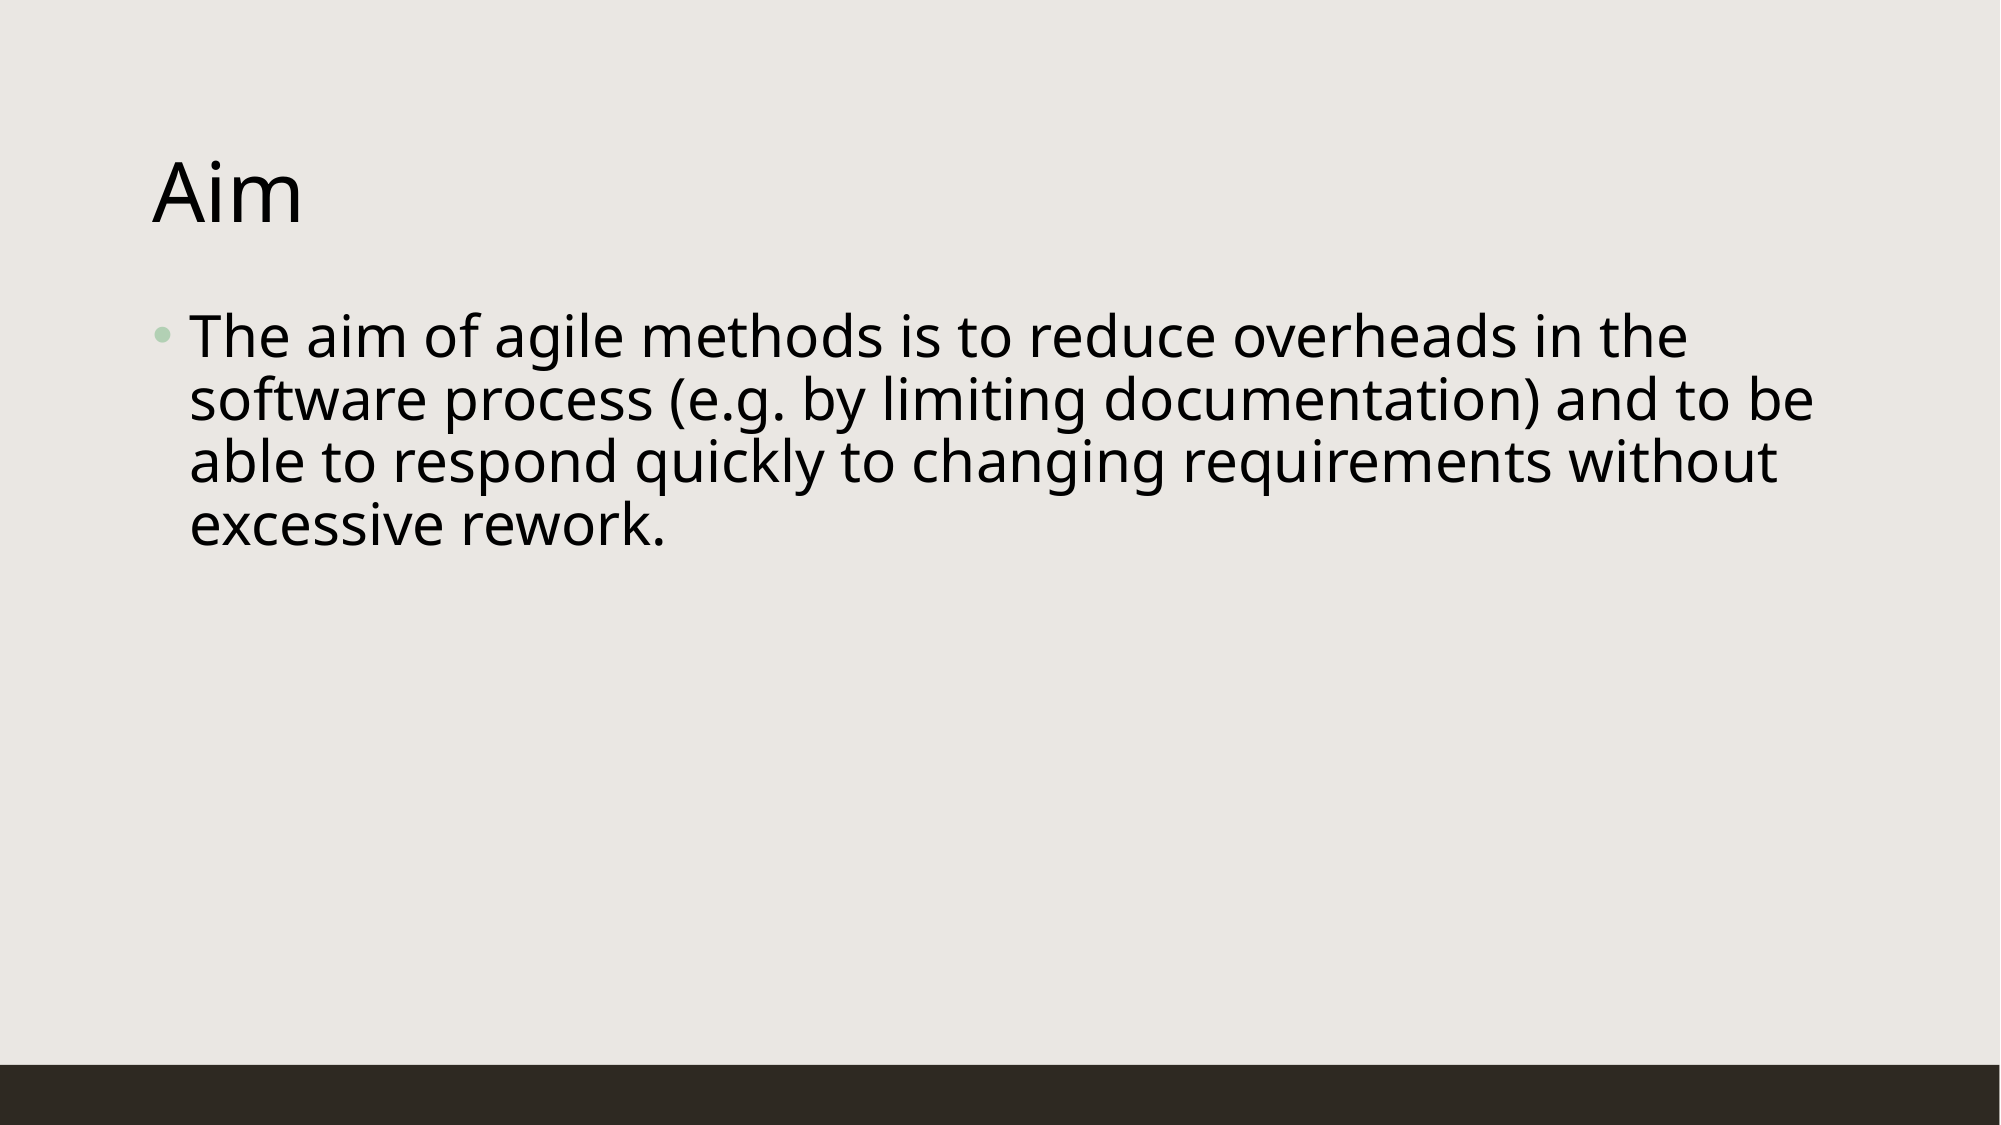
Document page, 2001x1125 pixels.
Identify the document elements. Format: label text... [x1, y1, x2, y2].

title Aim [137, 59, 1863, 248]
list The aim of agile methods is to reduce overheads in the software process (e.g. by limiting documentation) and to be able to respond quickly to changing requirements without excessive rework. [137, 299, 1863, 1014]
